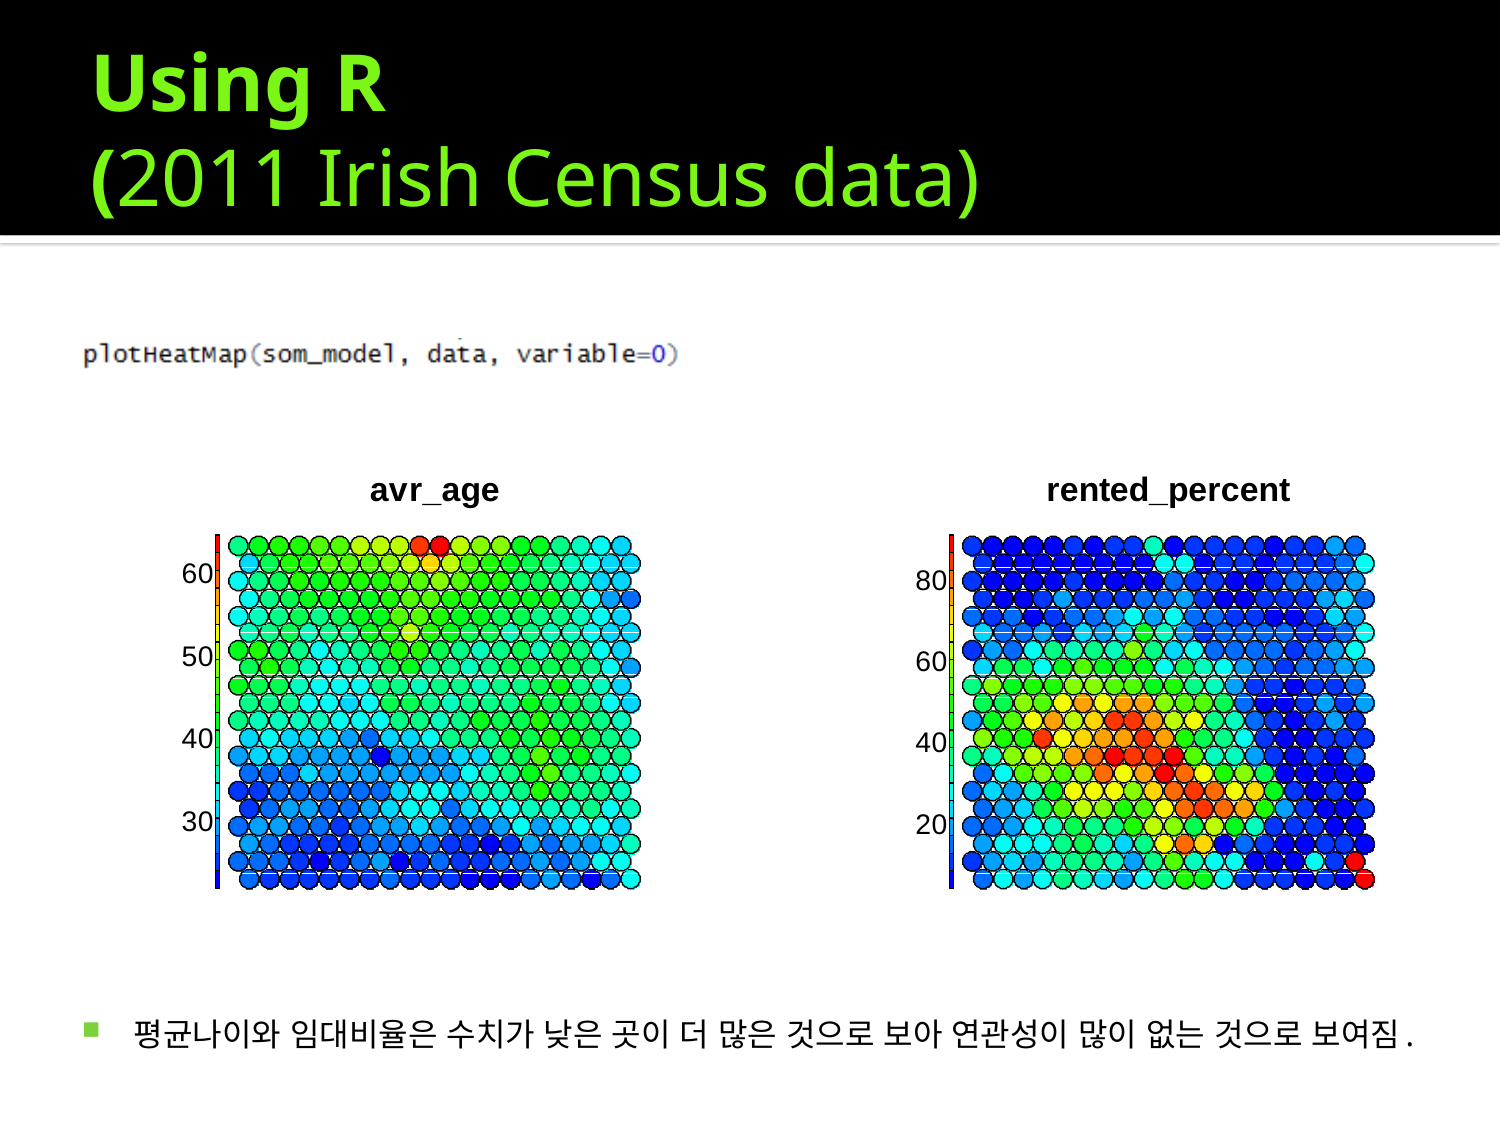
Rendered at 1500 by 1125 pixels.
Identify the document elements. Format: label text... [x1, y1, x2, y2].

picture [76, 337, 687, 374]
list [762, 453, 1472, 917]
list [28, 453, 738, 917]
title Using R (2011 Irish Census data) [75, 24, 1425, 231]
text_box 평균나이와 임대비율은 수치가 낮은 곳이 더 많은 것으로 보아 연관성이 많이 없는 것으로 보여짐. [53, 999, 1425, 1094]
